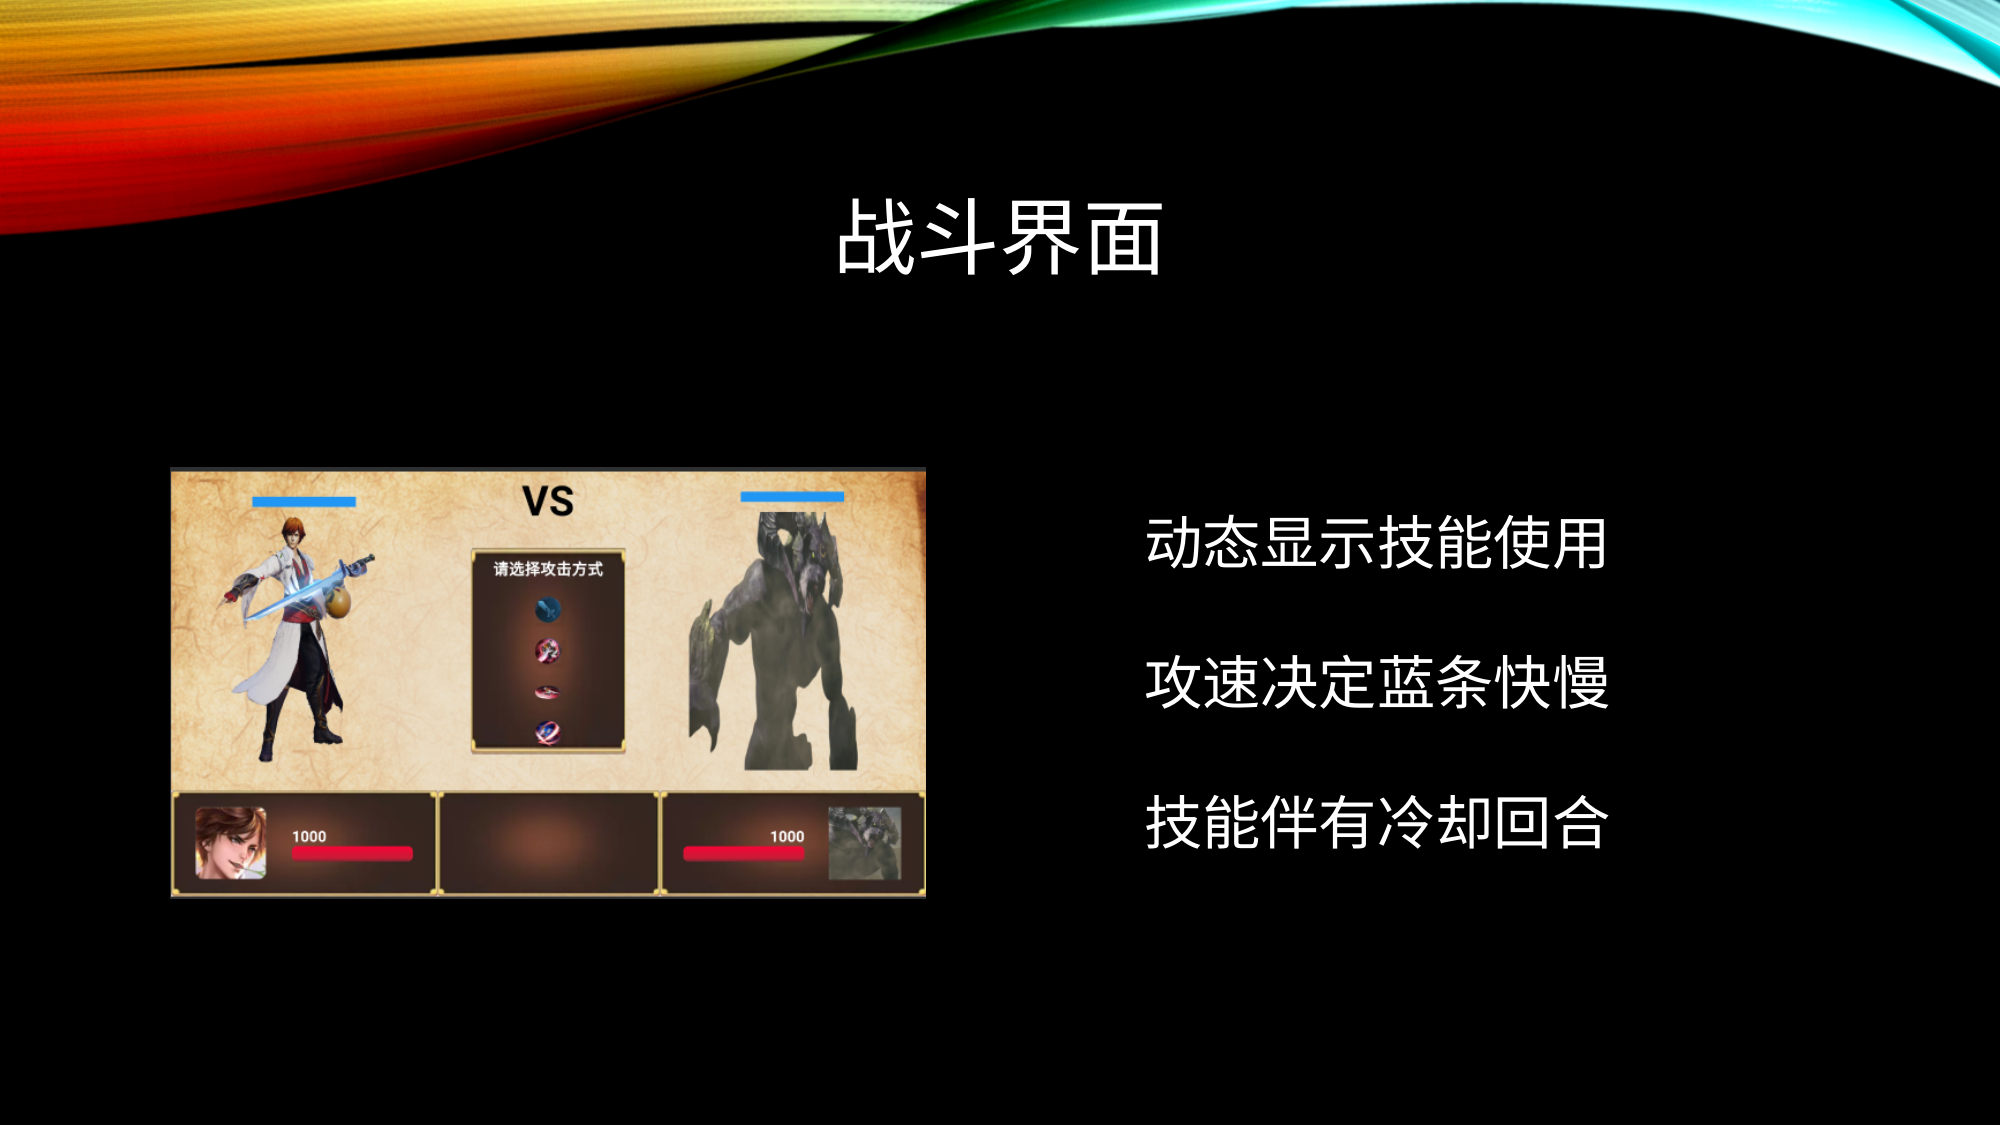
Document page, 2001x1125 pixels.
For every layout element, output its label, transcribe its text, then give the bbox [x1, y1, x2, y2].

title 战斗界面 [293, 135, 1707, 348]
text_box 动态显示技能使用 攻速决定蓝条快慢 技能伴有冷却回合 [1129, 498, 1782, 864]
picture [0, 0, 2000, 237]
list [170, 467, 927, 899]
